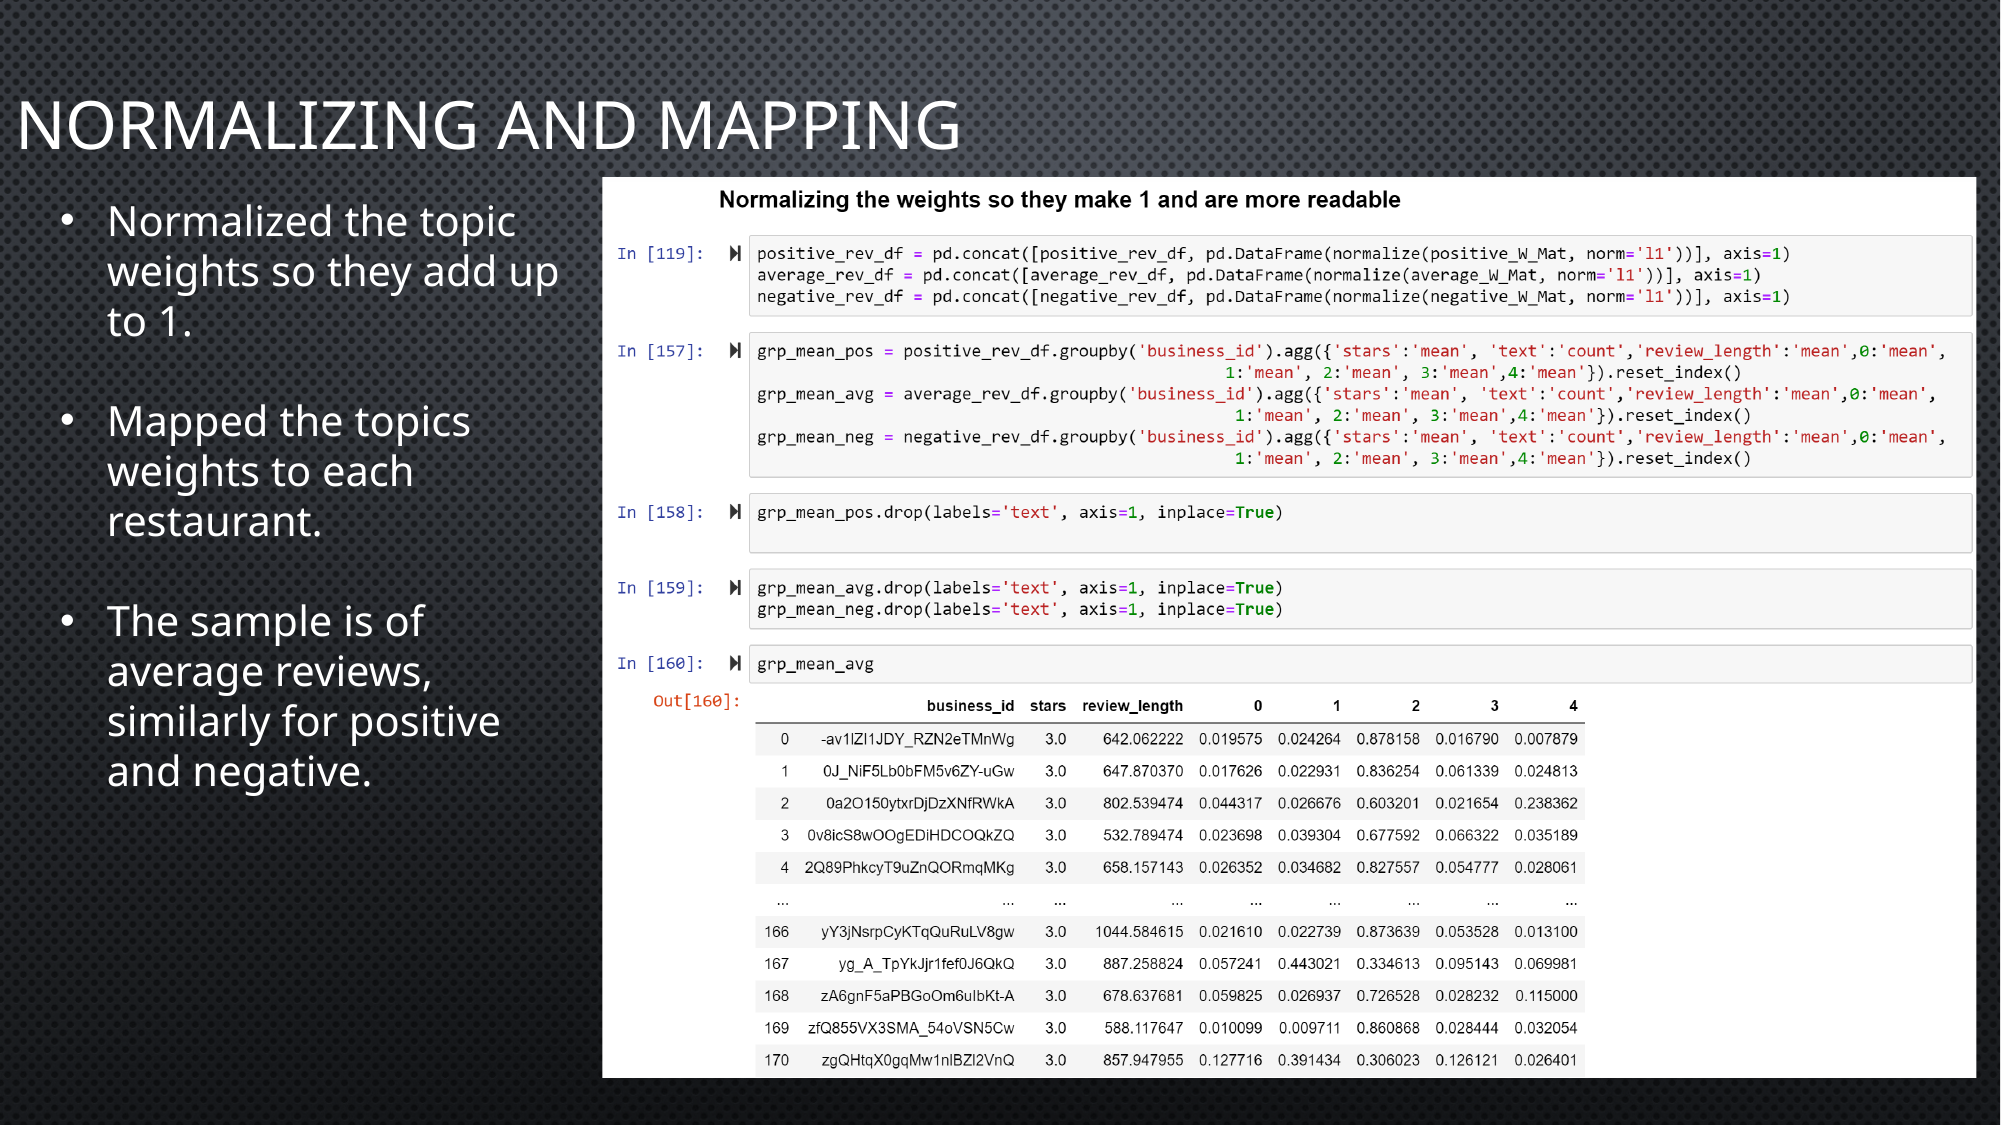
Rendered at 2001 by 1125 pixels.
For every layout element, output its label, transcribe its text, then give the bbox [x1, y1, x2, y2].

title Normalizing and Mapping [0, 0, 992, 246]
text_box Normalized the topic weights so they add up to 1. Mapped the topics weights to each restaurant. The sample is of average reviews, similarly for positive and negative. [45, 187, 577, 803]
picture [602, 177, 1977, 1078]
